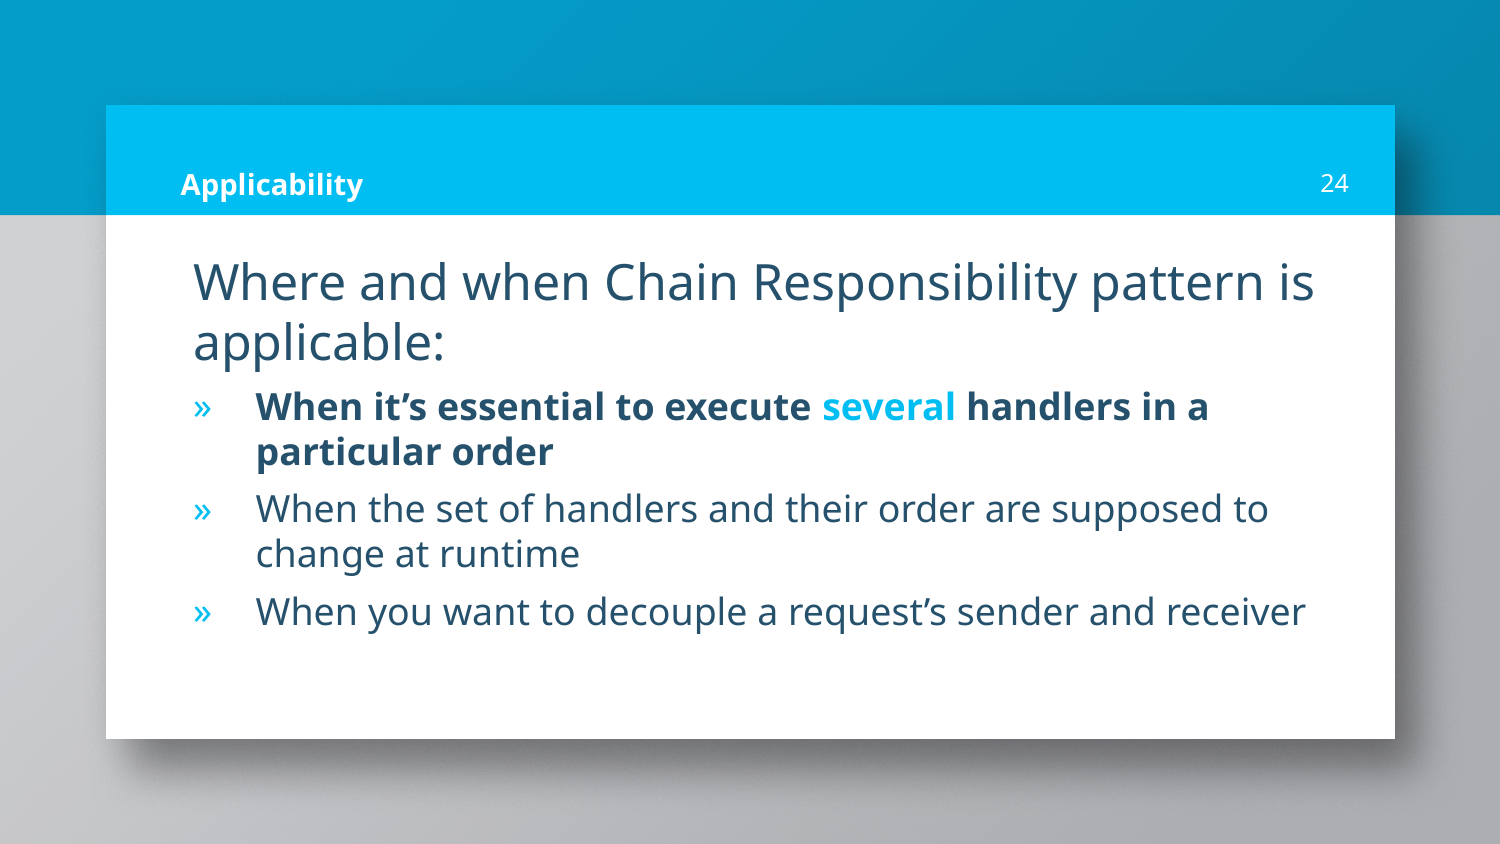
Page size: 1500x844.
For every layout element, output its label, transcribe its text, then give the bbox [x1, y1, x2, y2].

slide_number 24 [1273, 106, 1364, 217]
picture [0, 216, 1500, 844]
title Applicability [165, 106, 1273, 217]
list Where and when Chain Responsibility pattern is applicable: When it’s essential to execute several handlers in a particular order When the set of handlers and their order are supposed to change at runtime When you want to decouple a request’s sender and receiver [165, 235, 1336, 692]
